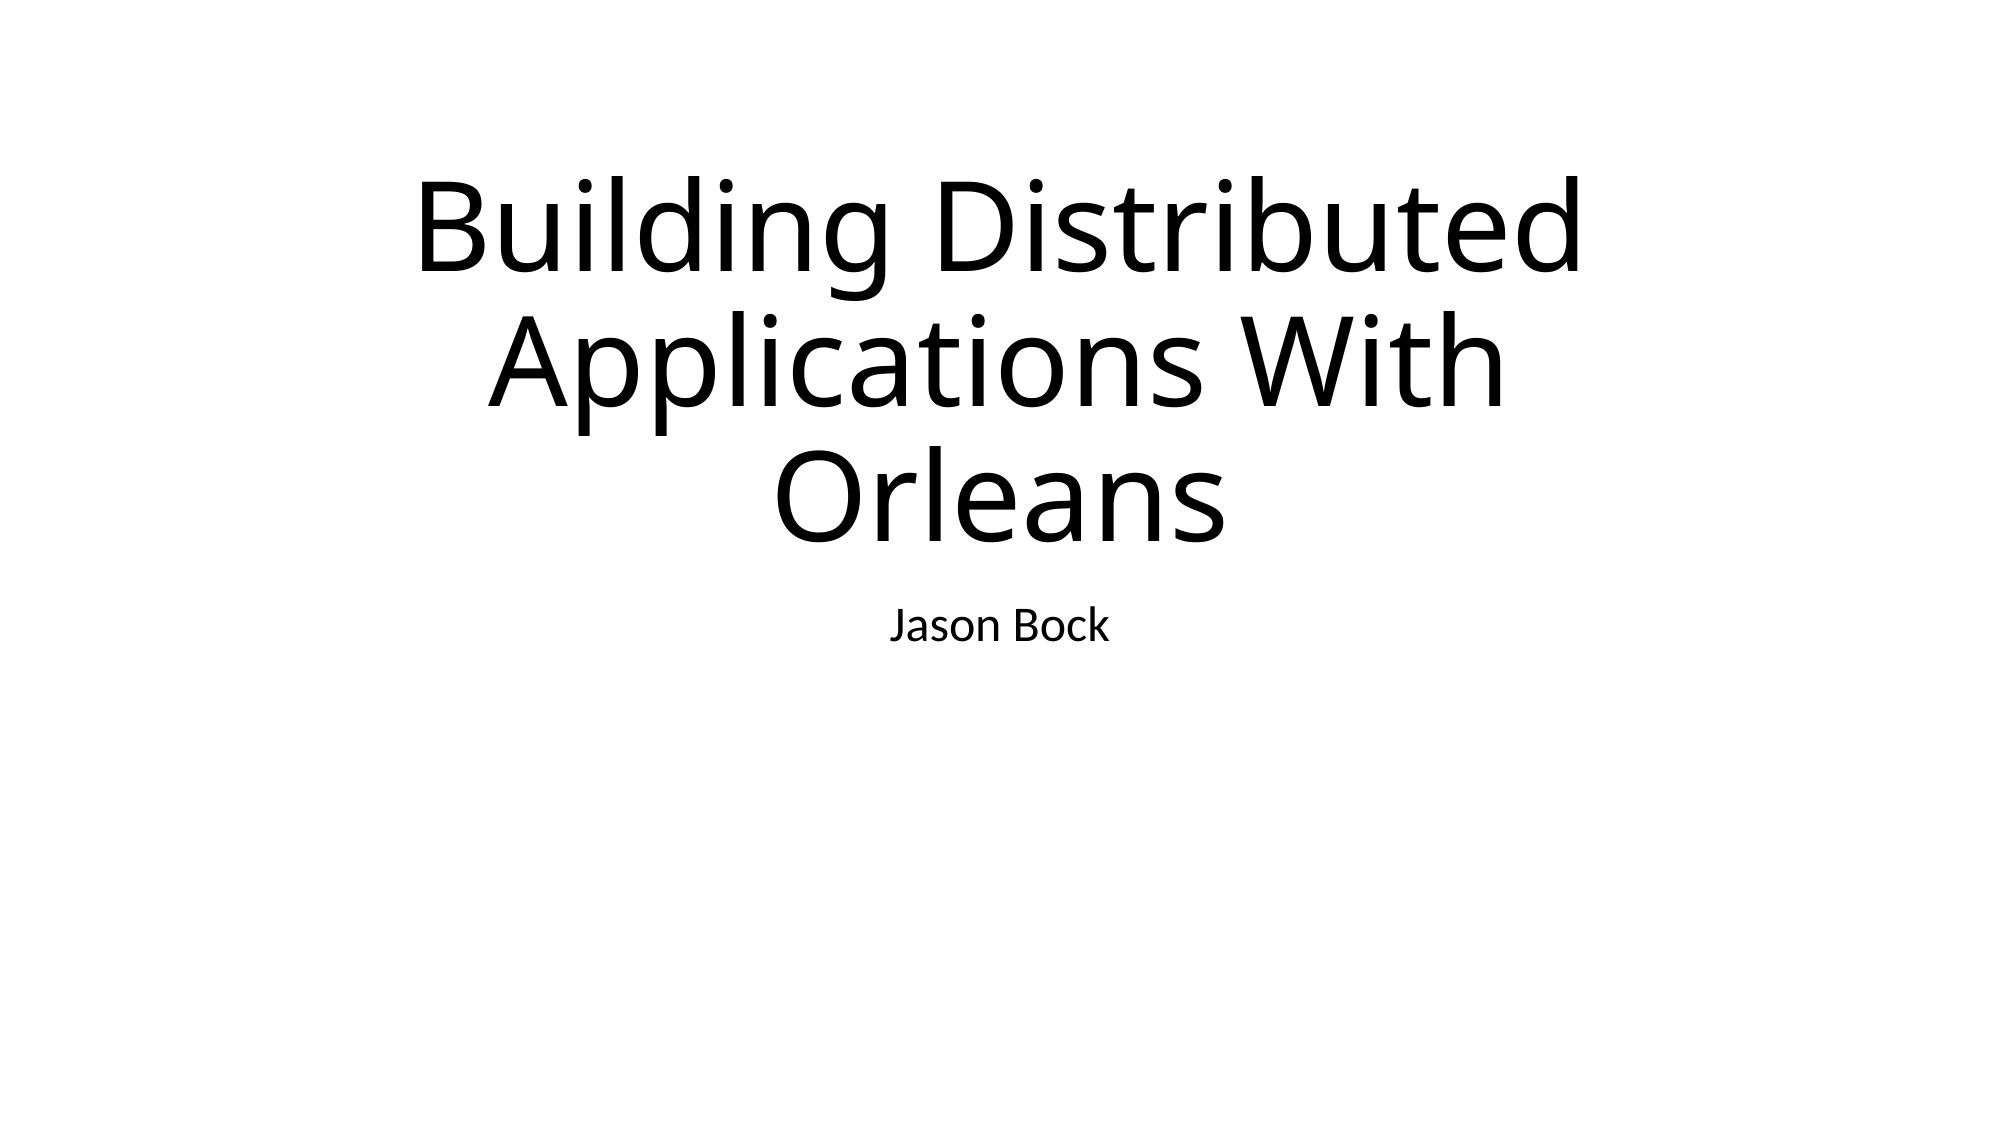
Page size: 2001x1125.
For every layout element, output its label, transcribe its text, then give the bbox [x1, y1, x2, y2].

title Building Distributed Applications With Orleans [249, 184, 1750, 576]
subtitle Jason Bock [249, 590, 1750, 863]
